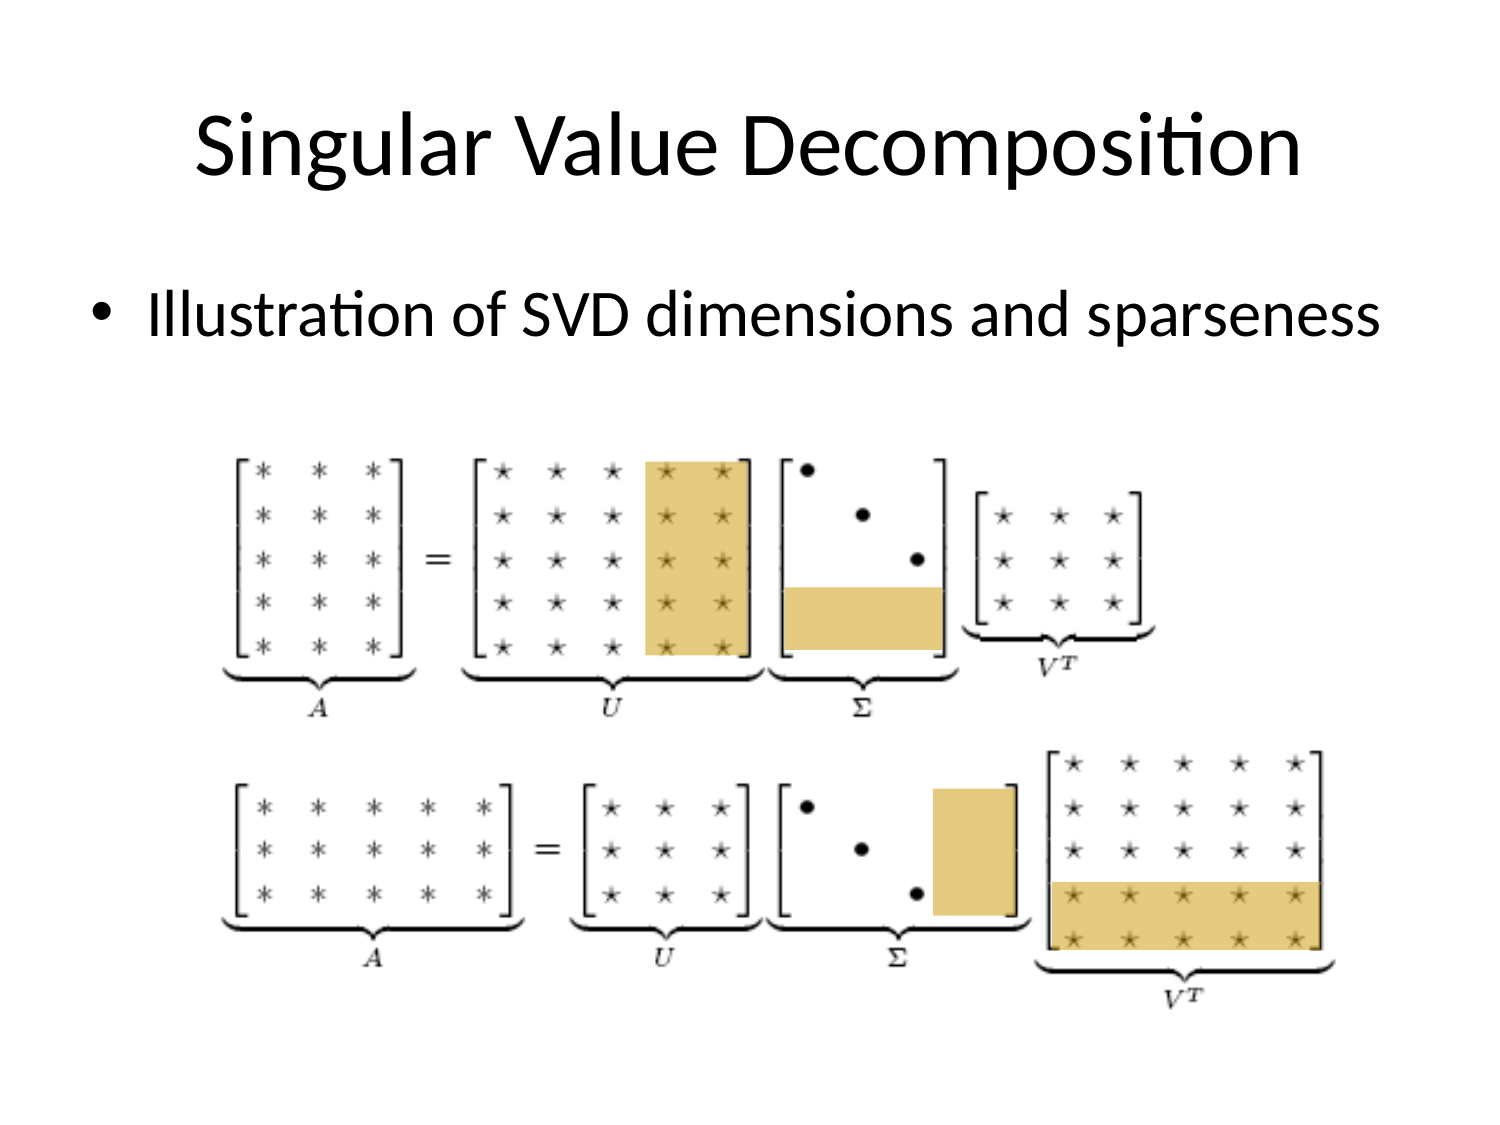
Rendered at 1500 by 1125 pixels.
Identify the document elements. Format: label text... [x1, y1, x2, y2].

list Illustration of SVD dimensions and sparseness [74, 262, 1426, 1006]
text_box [174, 424, 1182, 762]
title Singular Value Decomposition [74, 44, 1426, 233]
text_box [187, 735, 1351, 1026]
